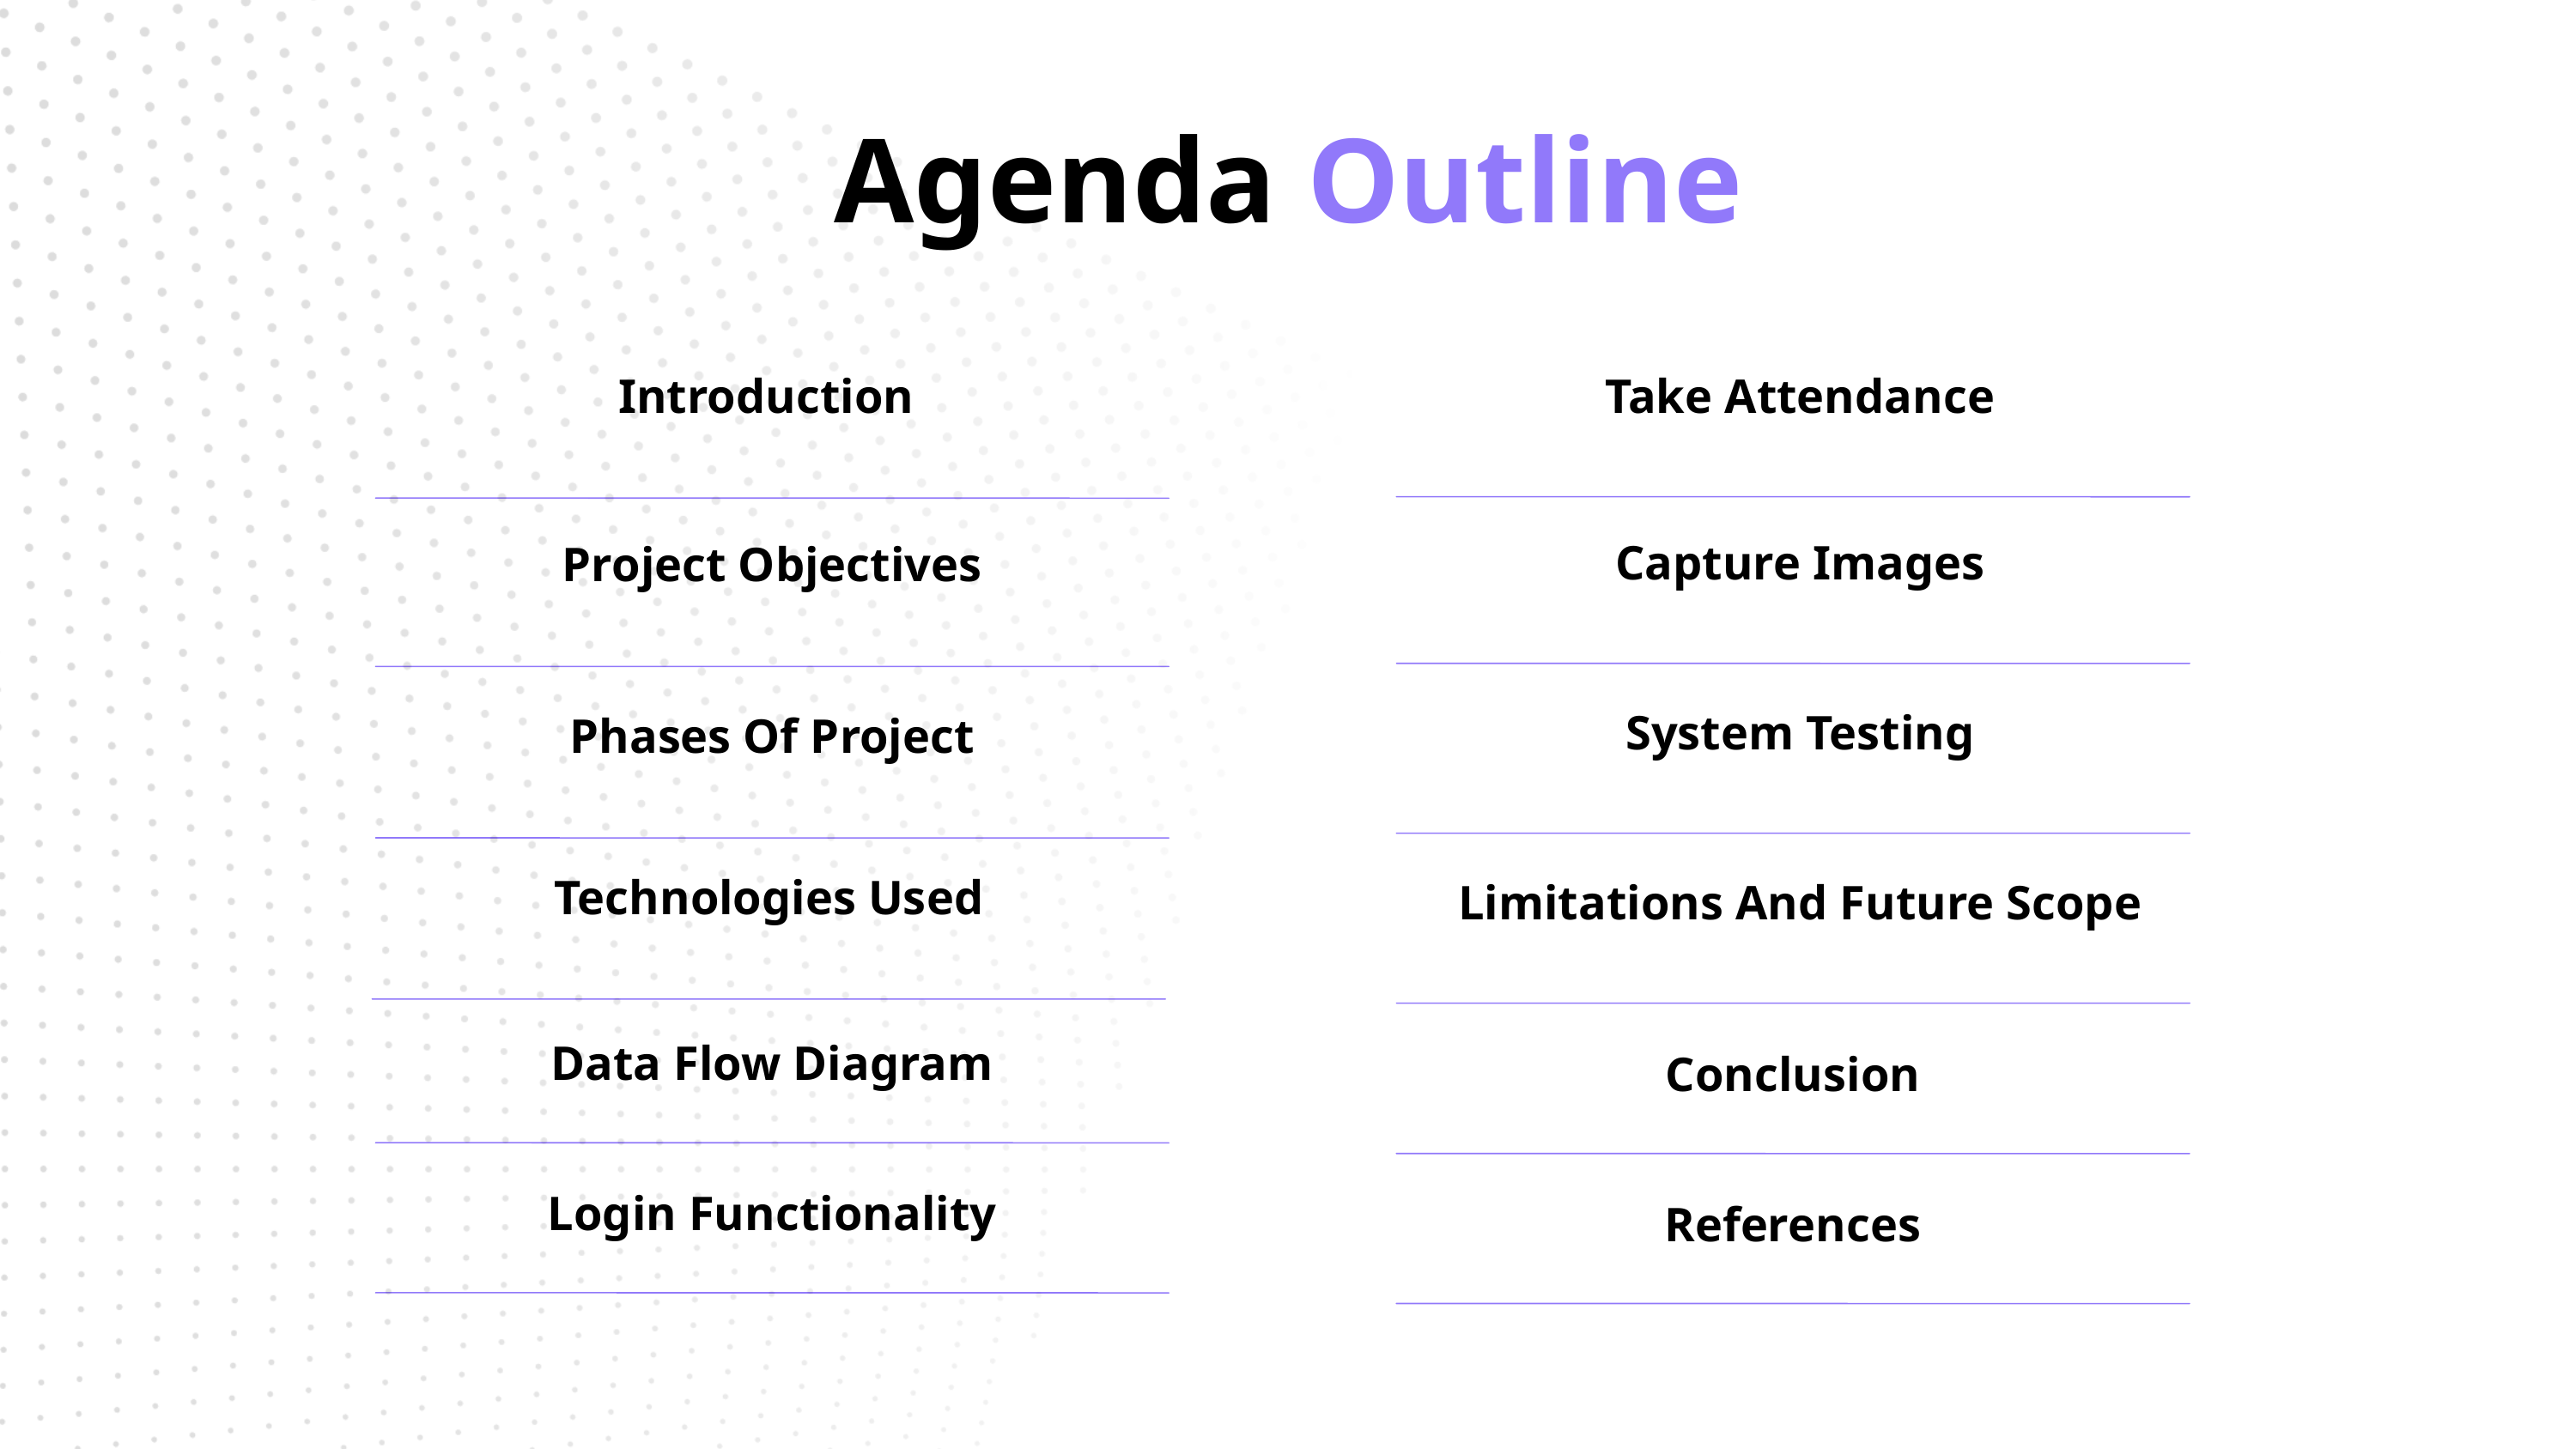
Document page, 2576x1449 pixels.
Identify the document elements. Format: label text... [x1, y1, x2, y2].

text_box Capture Images [1411, 524, 2190, 590]
text_box Take Attendance [1410, 392, 2190, 423]
text_box References [1396, 1185, 2190, 1251]
text_box Limitations And Future Scope [1411, 864, 2190, 930]
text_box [144, 123, 2432, 383]
text_box Conclusion [1396, 1035, 2190, 1100]
text_box System Testing [1411, 694, 2190, 760]
text_box [0, 0, 1364, 1449]
